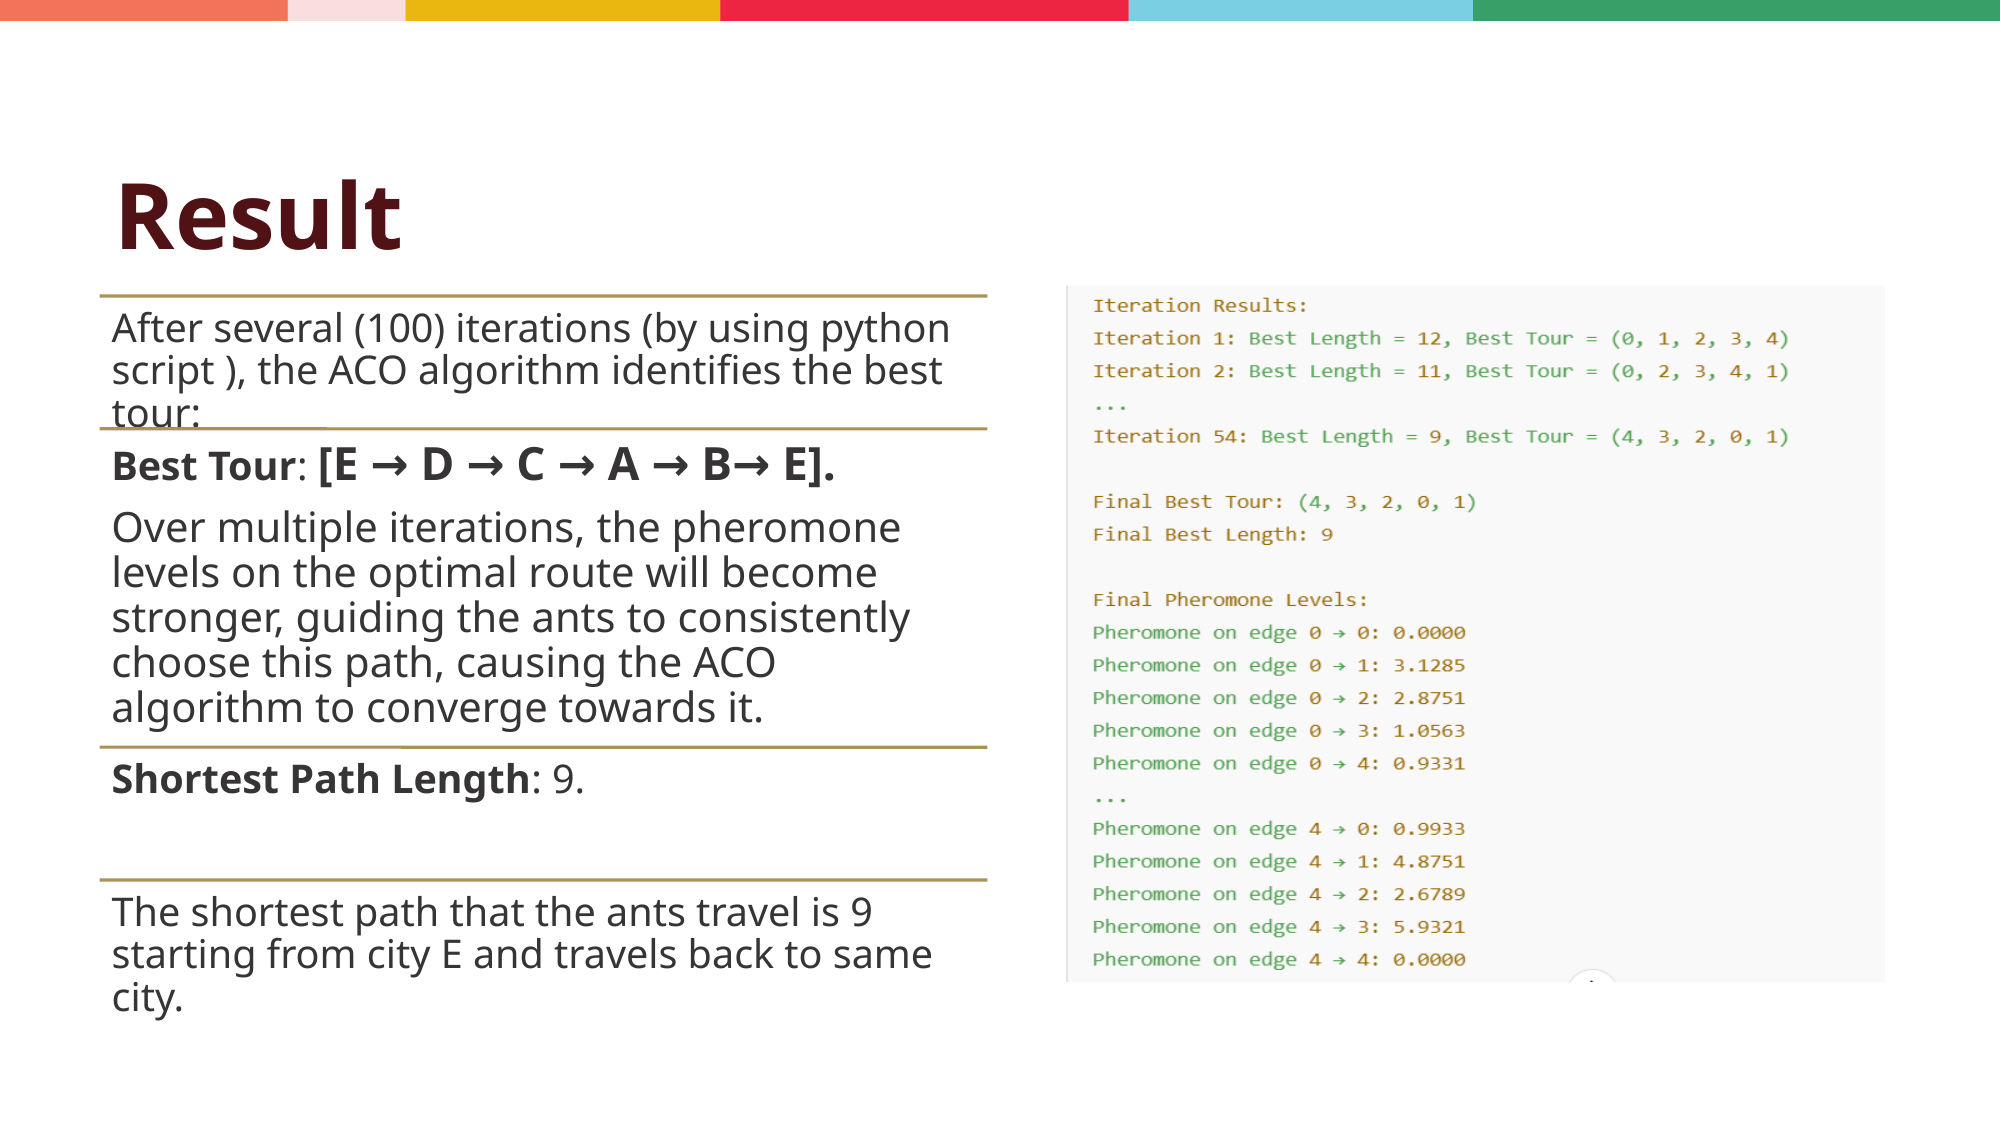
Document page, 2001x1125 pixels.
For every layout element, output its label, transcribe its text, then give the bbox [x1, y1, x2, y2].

title Result [99, 59, 1900, 278]
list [1058, 276, 1885, 982]
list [99, 295, 988, 1014]
picture [0, 0, 2000, 21]
